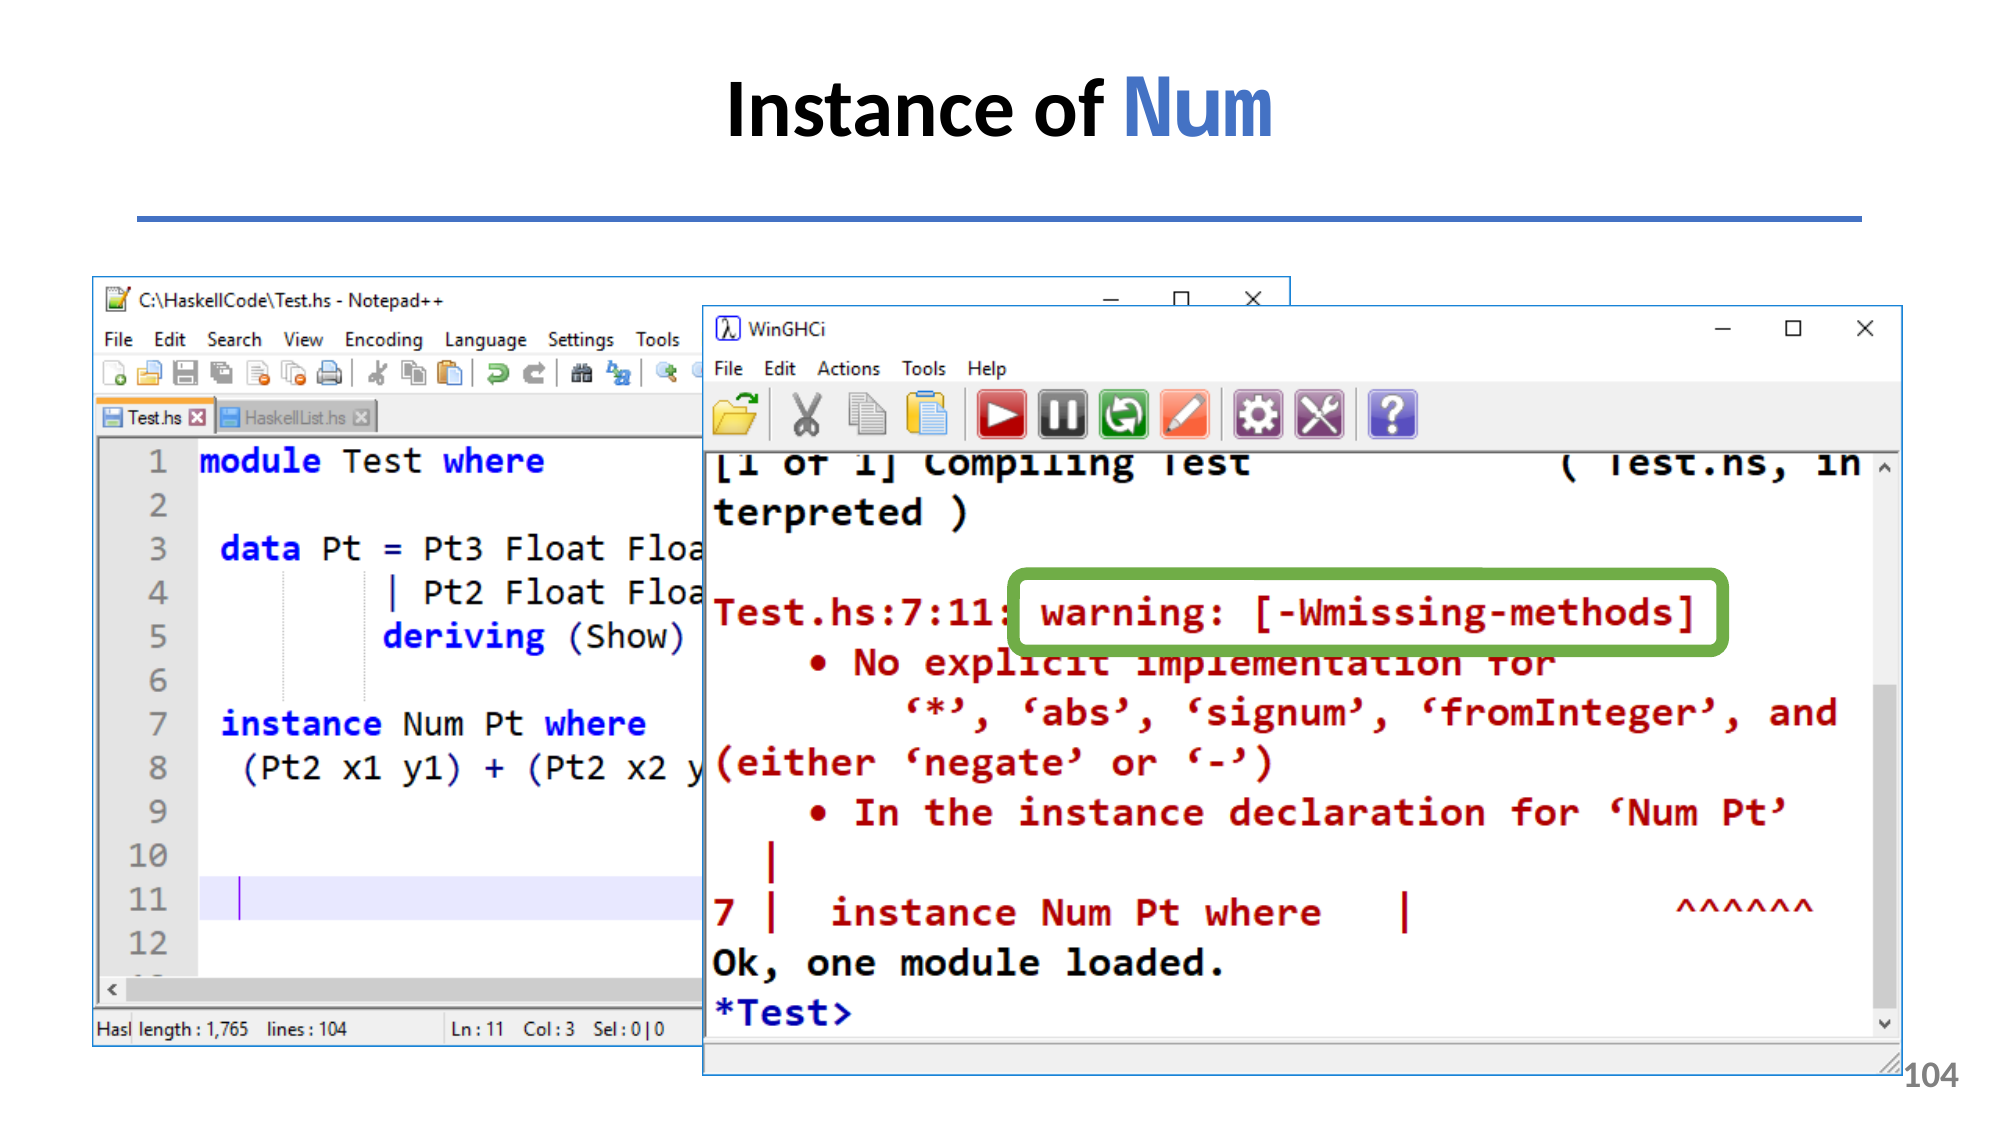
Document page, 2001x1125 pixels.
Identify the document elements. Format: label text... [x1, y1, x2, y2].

text_box Instance of Num [137, 1, 1863, 218]
slide_number 104 [1524, 1042, 1975, 1103]
picture [91, 276, 1903, 1076]
